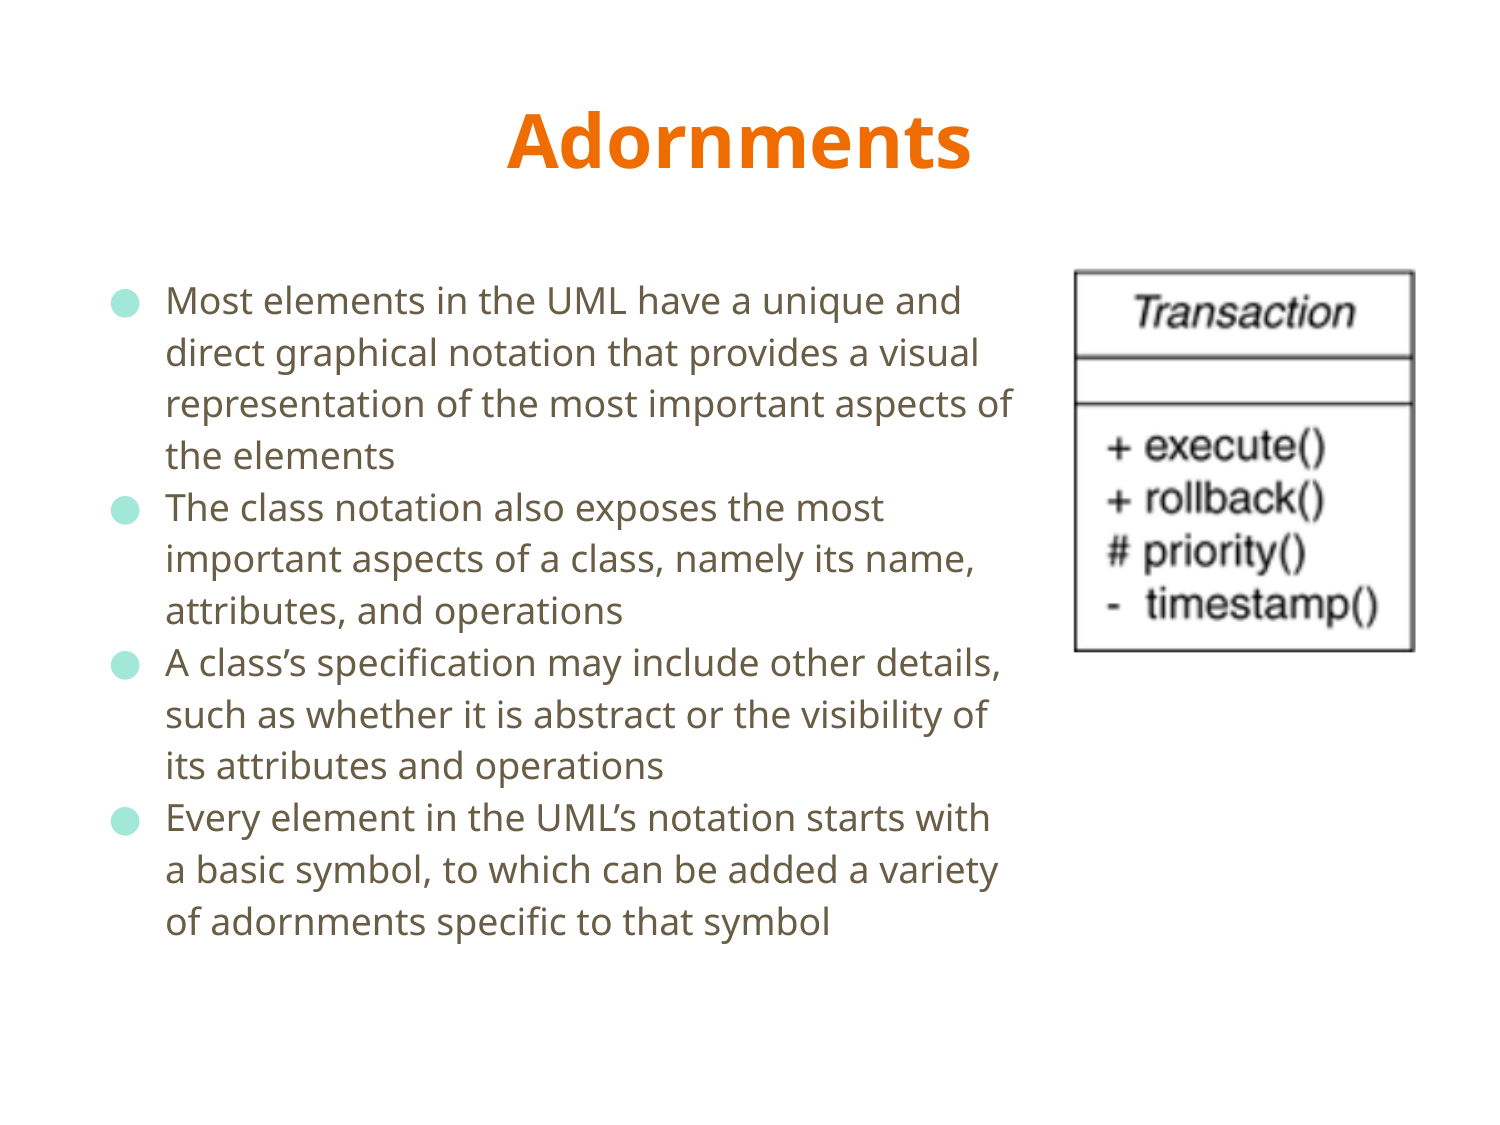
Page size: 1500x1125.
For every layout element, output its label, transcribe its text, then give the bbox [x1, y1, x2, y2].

picture [1069, 262, 1426, 658]
list Most elements in the UML have a unique and direct graphical notation that provides a visual representation of the most important aspects of the elements The class notation also exposes the most important aspects of a class, namely its name, attributes, and operations A class’s specification may include other details, such as whether it is abstract or the visibility of its attributes and operations Every element in the UML’s notation starts with a basic symbol, to which can be added a variety of adornments specific to that symbol [75, 262, 1038, 1005]
title Adornments [75, 45, 1425, 233]
